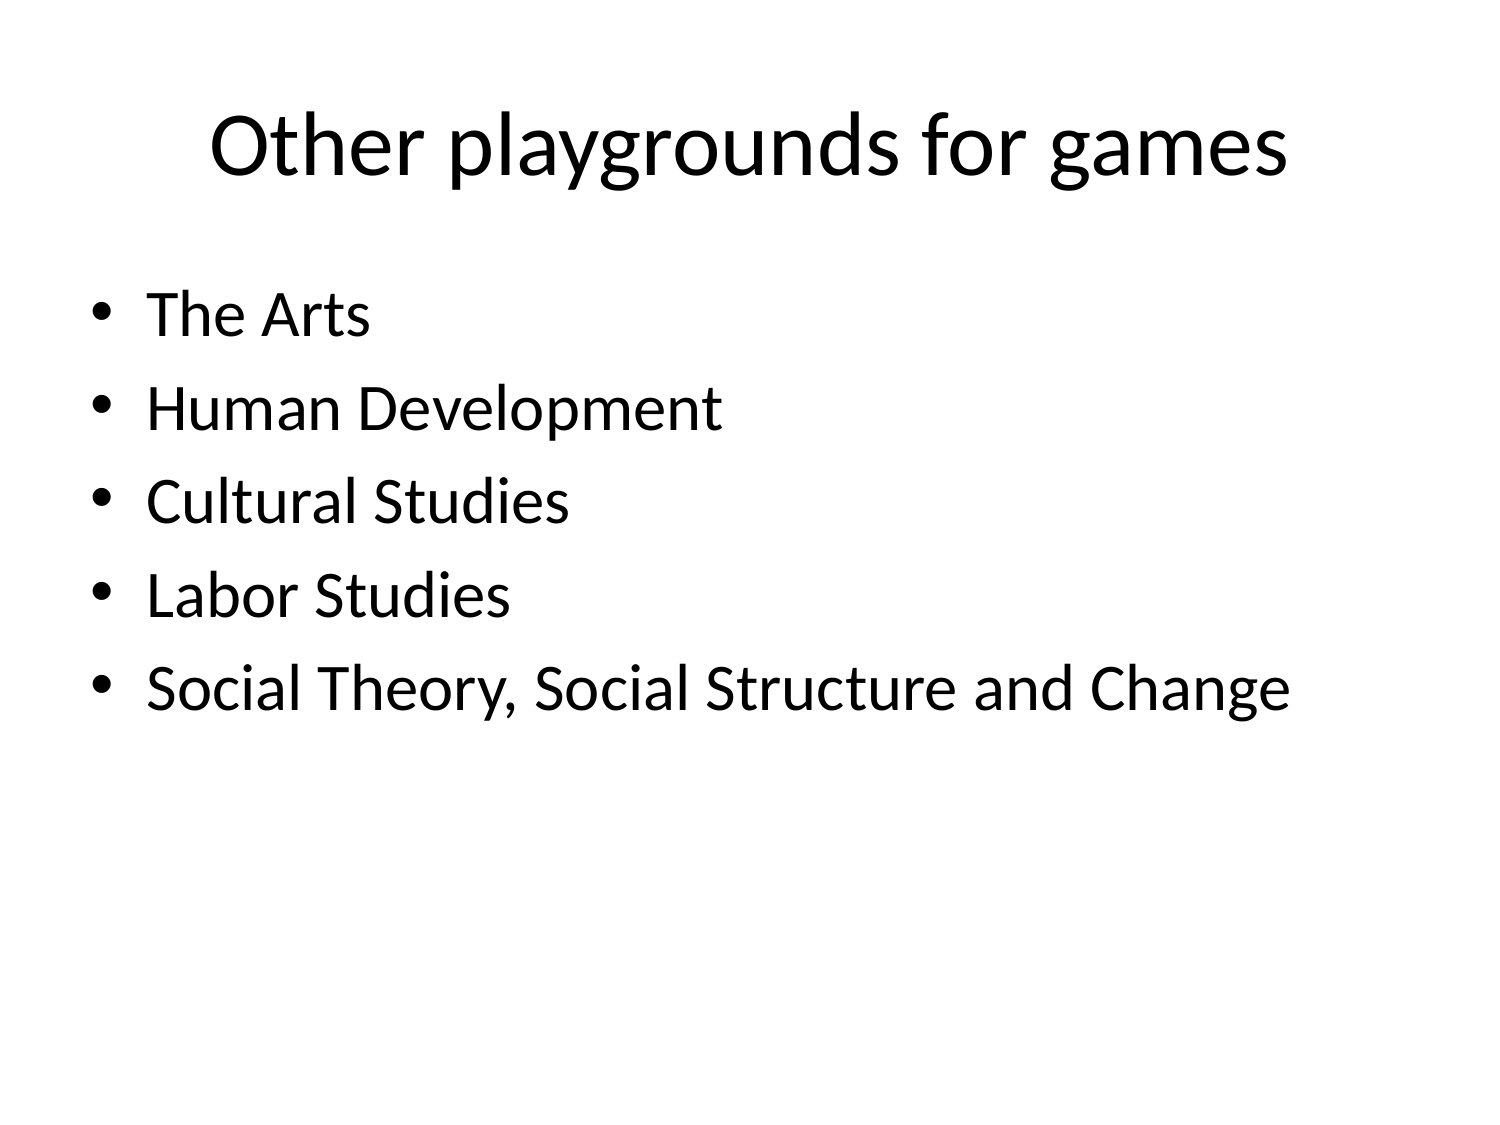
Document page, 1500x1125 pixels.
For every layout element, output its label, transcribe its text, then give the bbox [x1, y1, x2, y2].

title Other playgrounds for games [75, 45, 1425, 233]
list The Arts Human Development Cultural Studies Labor Studies Social Theory, Social Structure and Change [75, 262, 1425, 1005]
